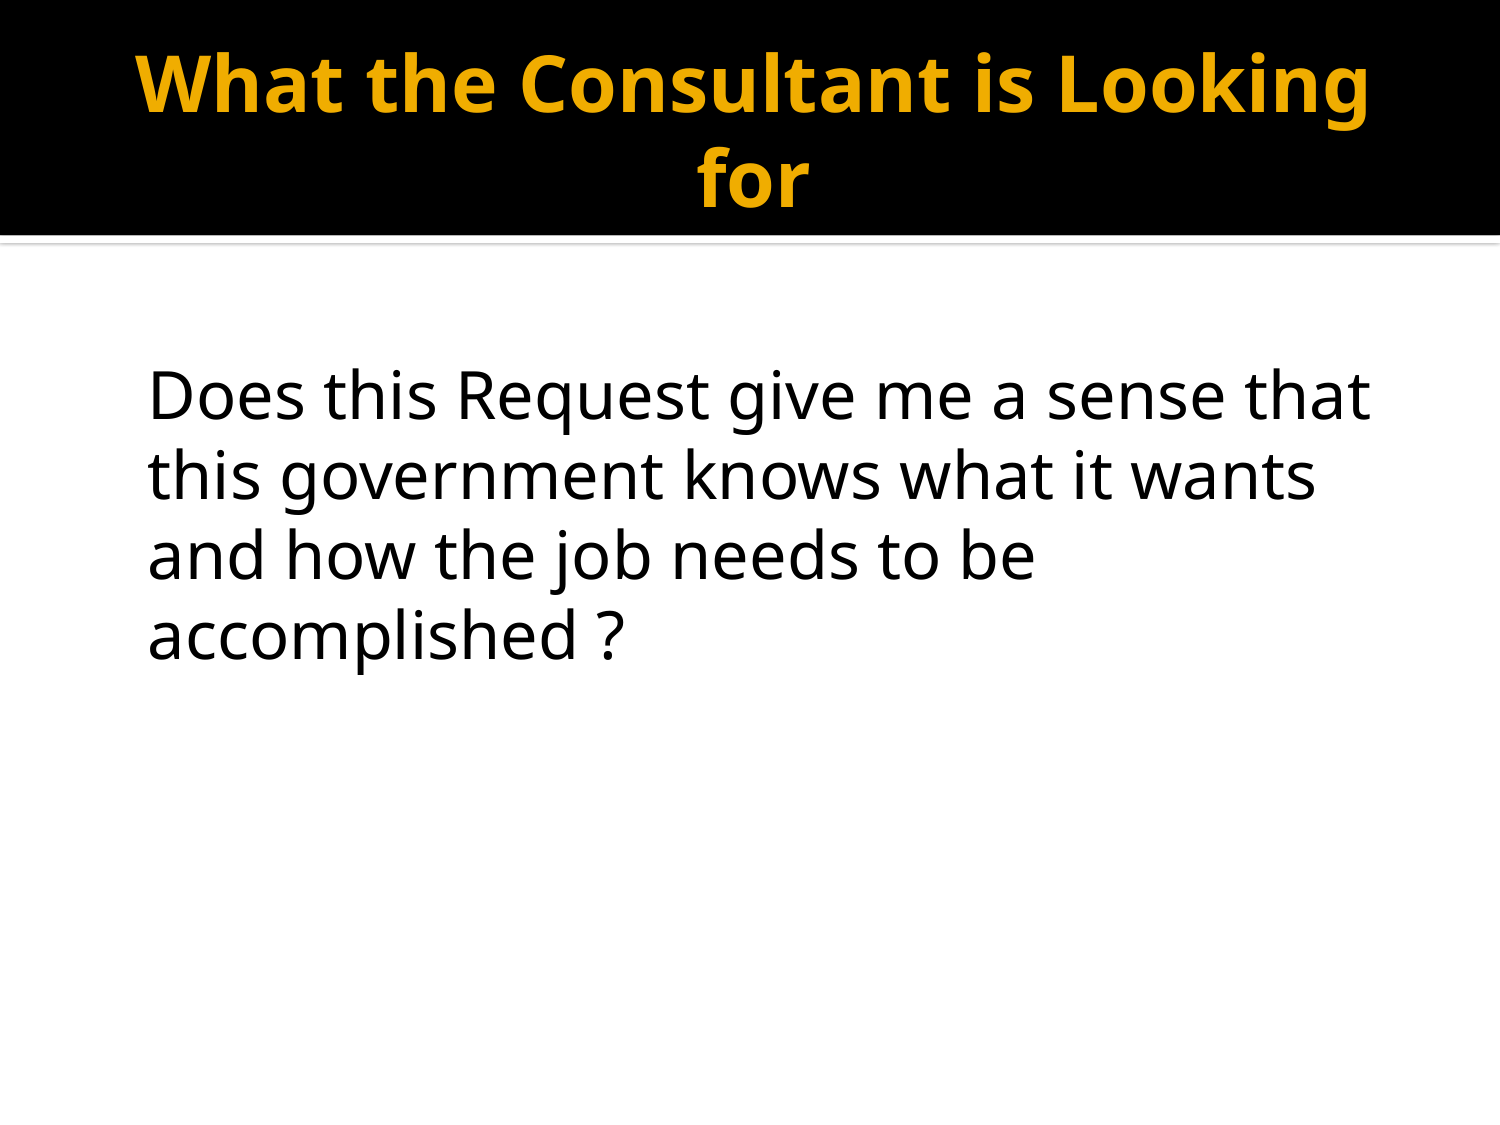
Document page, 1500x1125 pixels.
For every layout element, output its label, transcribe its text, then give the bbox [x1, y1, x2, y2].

list Does this Request give me a sense that this government knows what it wants and how the job needs to be accomplished ? [62, 337, 1413, 1097]
title What the Consultant is Looking for [75, 25, 1425, 231]
